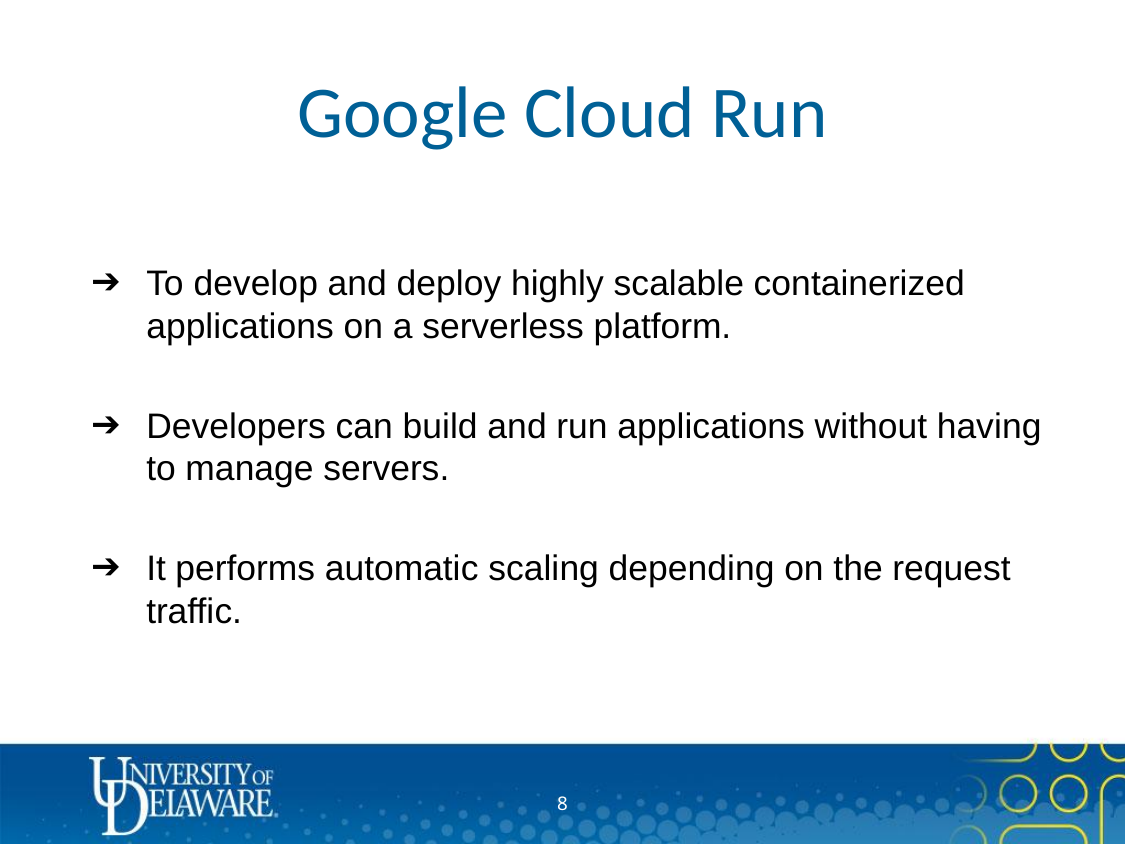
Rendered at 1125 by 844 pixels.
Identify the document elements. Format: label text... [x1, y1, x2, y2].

list To develop and deploy highly scalable containerized applications on a serverless platform. Developers can build and run applications without having to manage servers. It performs automatic scaling depending on the request traffic. [56, 152, 1069, 732]
slide_number ‹#› [431, 782, 694, 828]
title Google Cloud Run [56, 47, 1069, 152]
picture [0, 0, 1125, 844]
